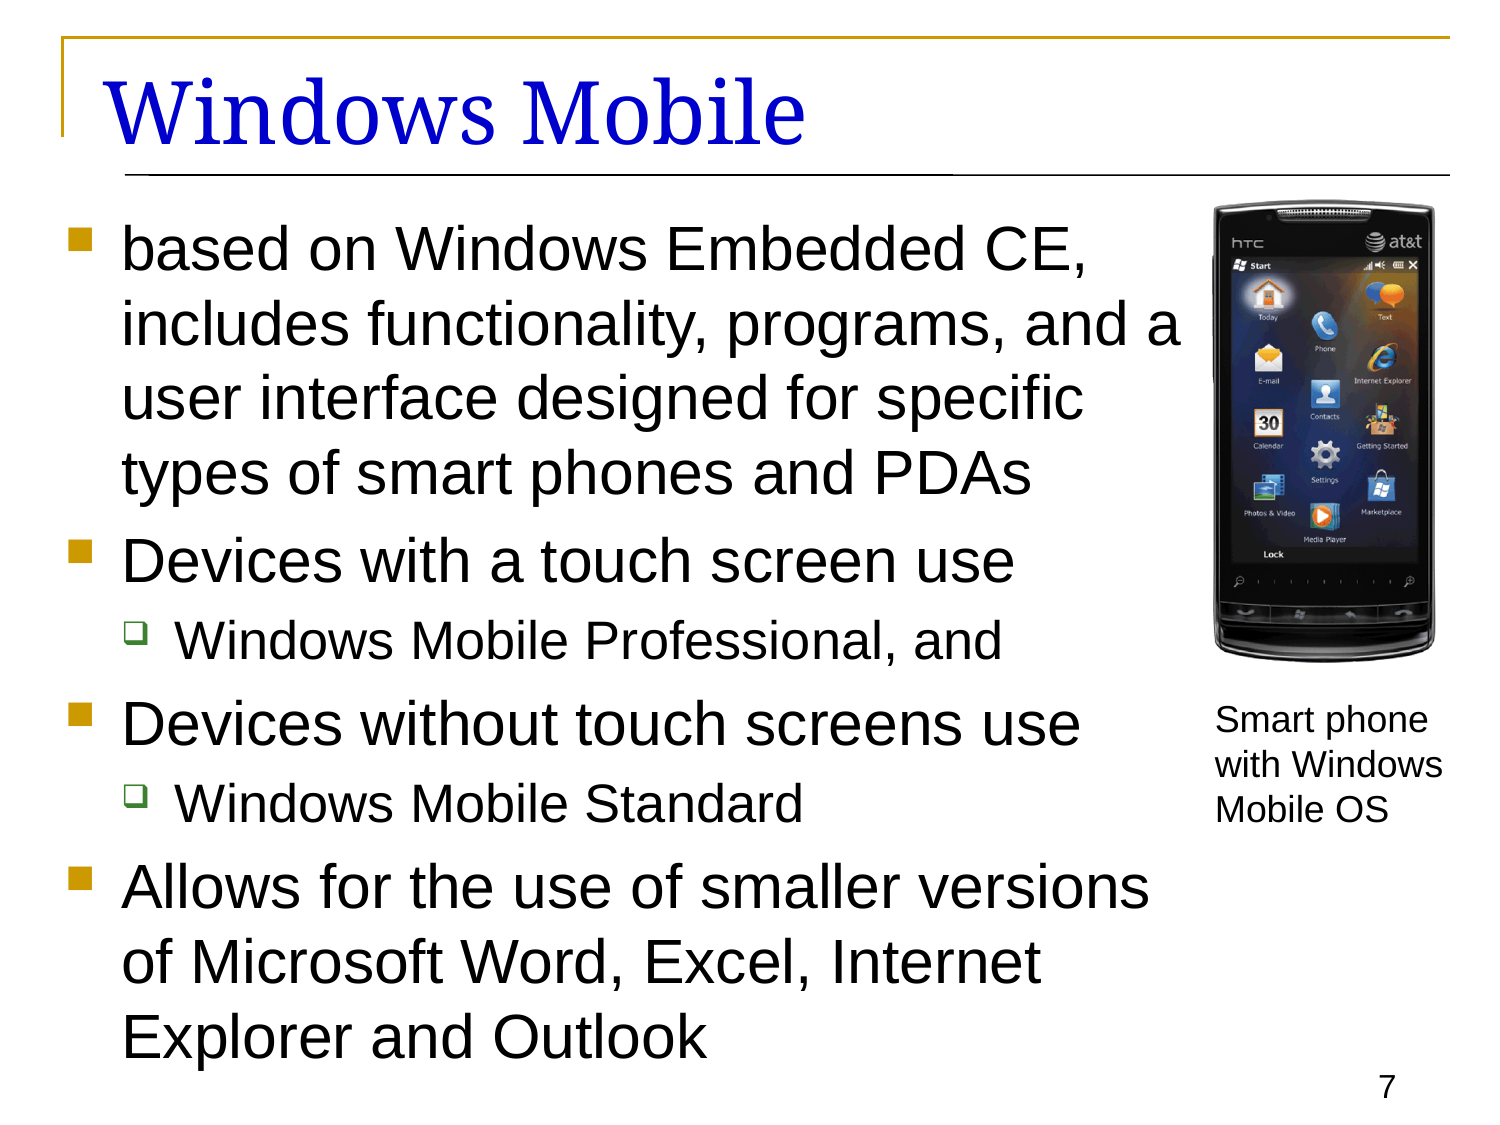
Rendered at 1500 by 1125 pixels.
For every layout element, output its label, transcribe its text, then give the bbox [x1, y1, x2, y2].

title Windows Mobile [87, 49, 1451, 188]
picture [1212, 199, 1436, 663]
list based on Windows Embedded CE, includes functionality, programs, and a user interface designed for specific types of smart phones and PDAs Devices with a touch screen use Windows Mobile Professional, and Devices without touch screens use Windows Mobile Standard Allows for the use of smaller versions of Microsoft Word, Excel, Internet Explorer and Outlook [49, 199, 1201, 1088]
text_box Smart phone with Windows Mobile OS [1200, 687, 1463, 838]
